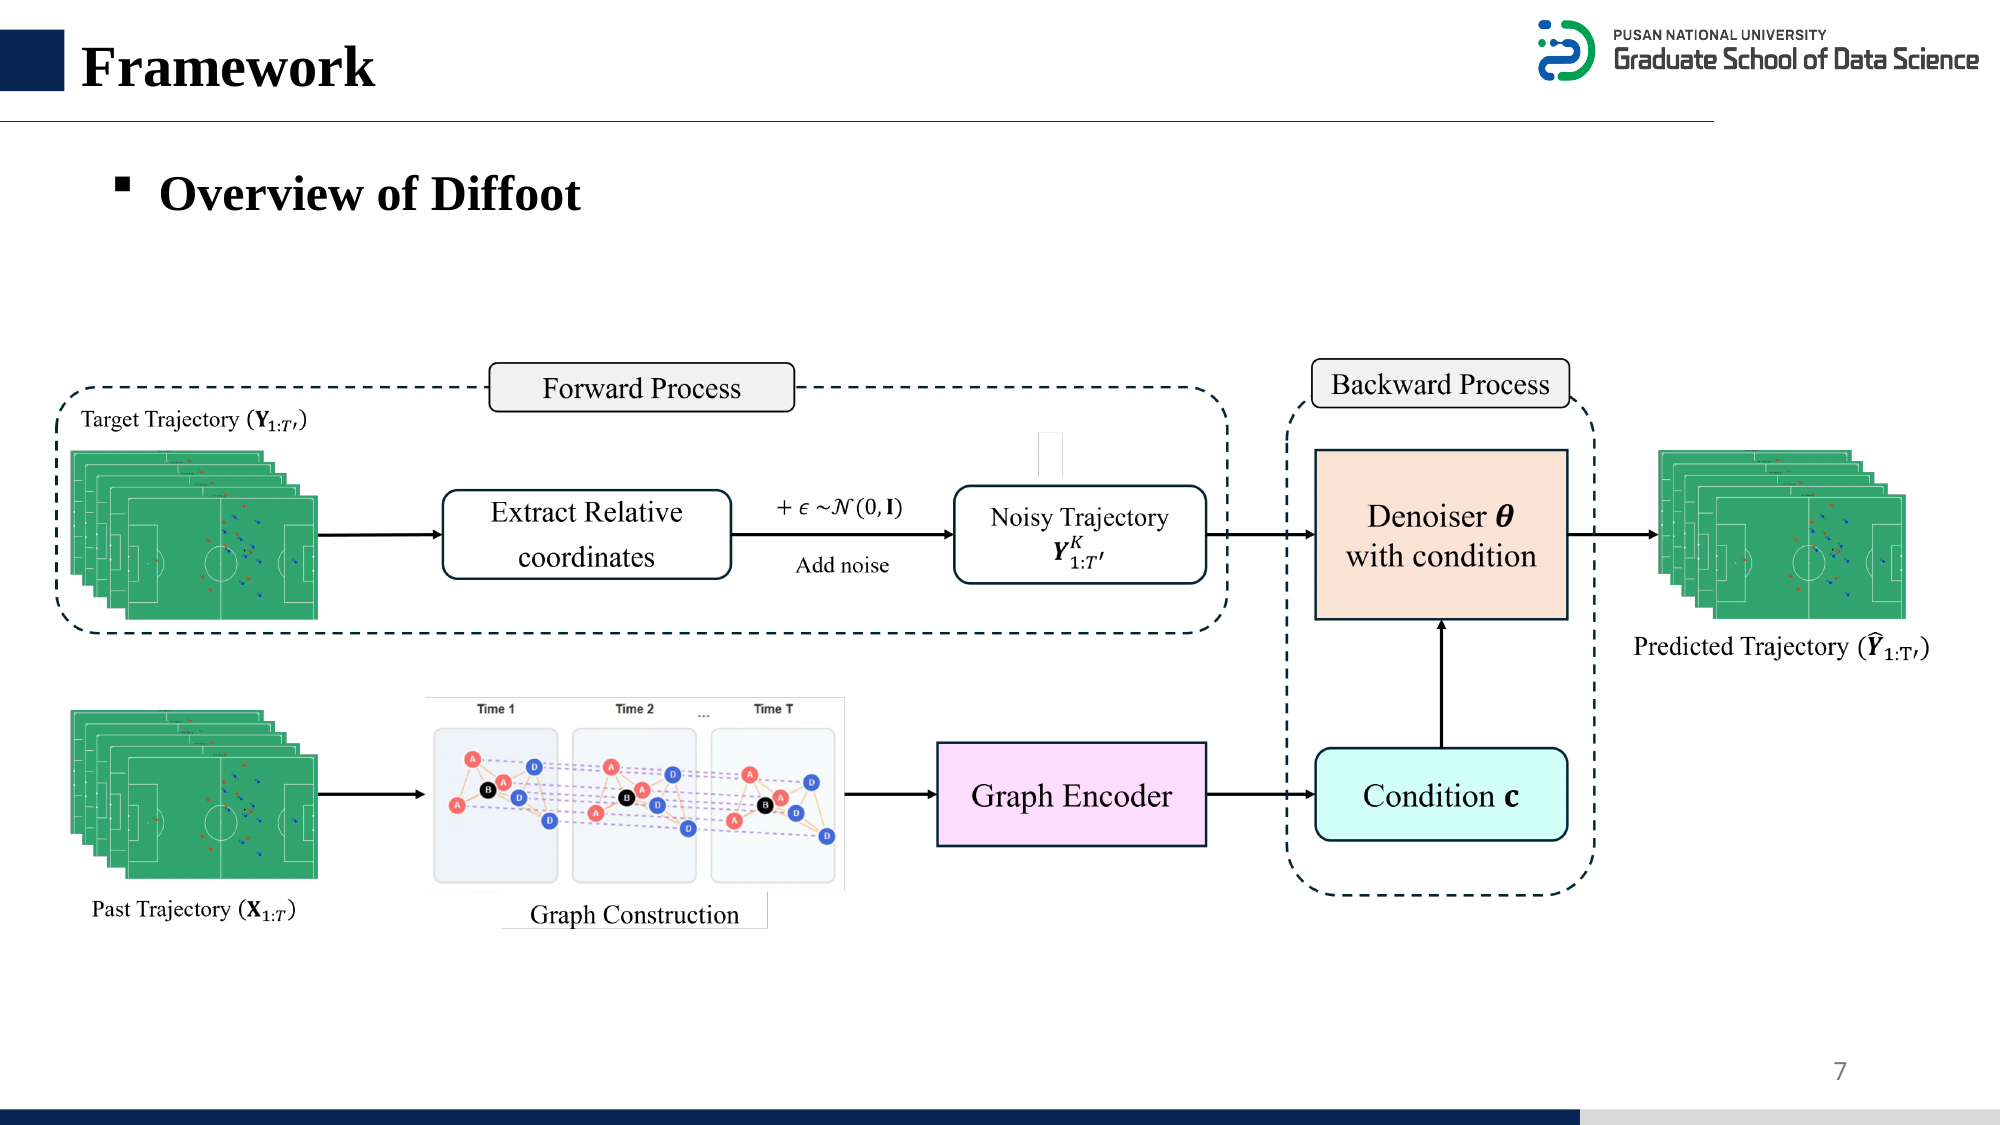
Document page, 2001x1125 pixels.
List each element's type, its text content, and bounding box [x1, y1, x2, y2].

picture [1538, 20, 1979, 81]
slide_number 7 [1412, 1042, 1863, 1103]
text_box Overview of Diffoot [96, 153, 1798, 229]
picture [54, 355, 1946, 946]
text_box Framework [67, 20, 785, 106]
